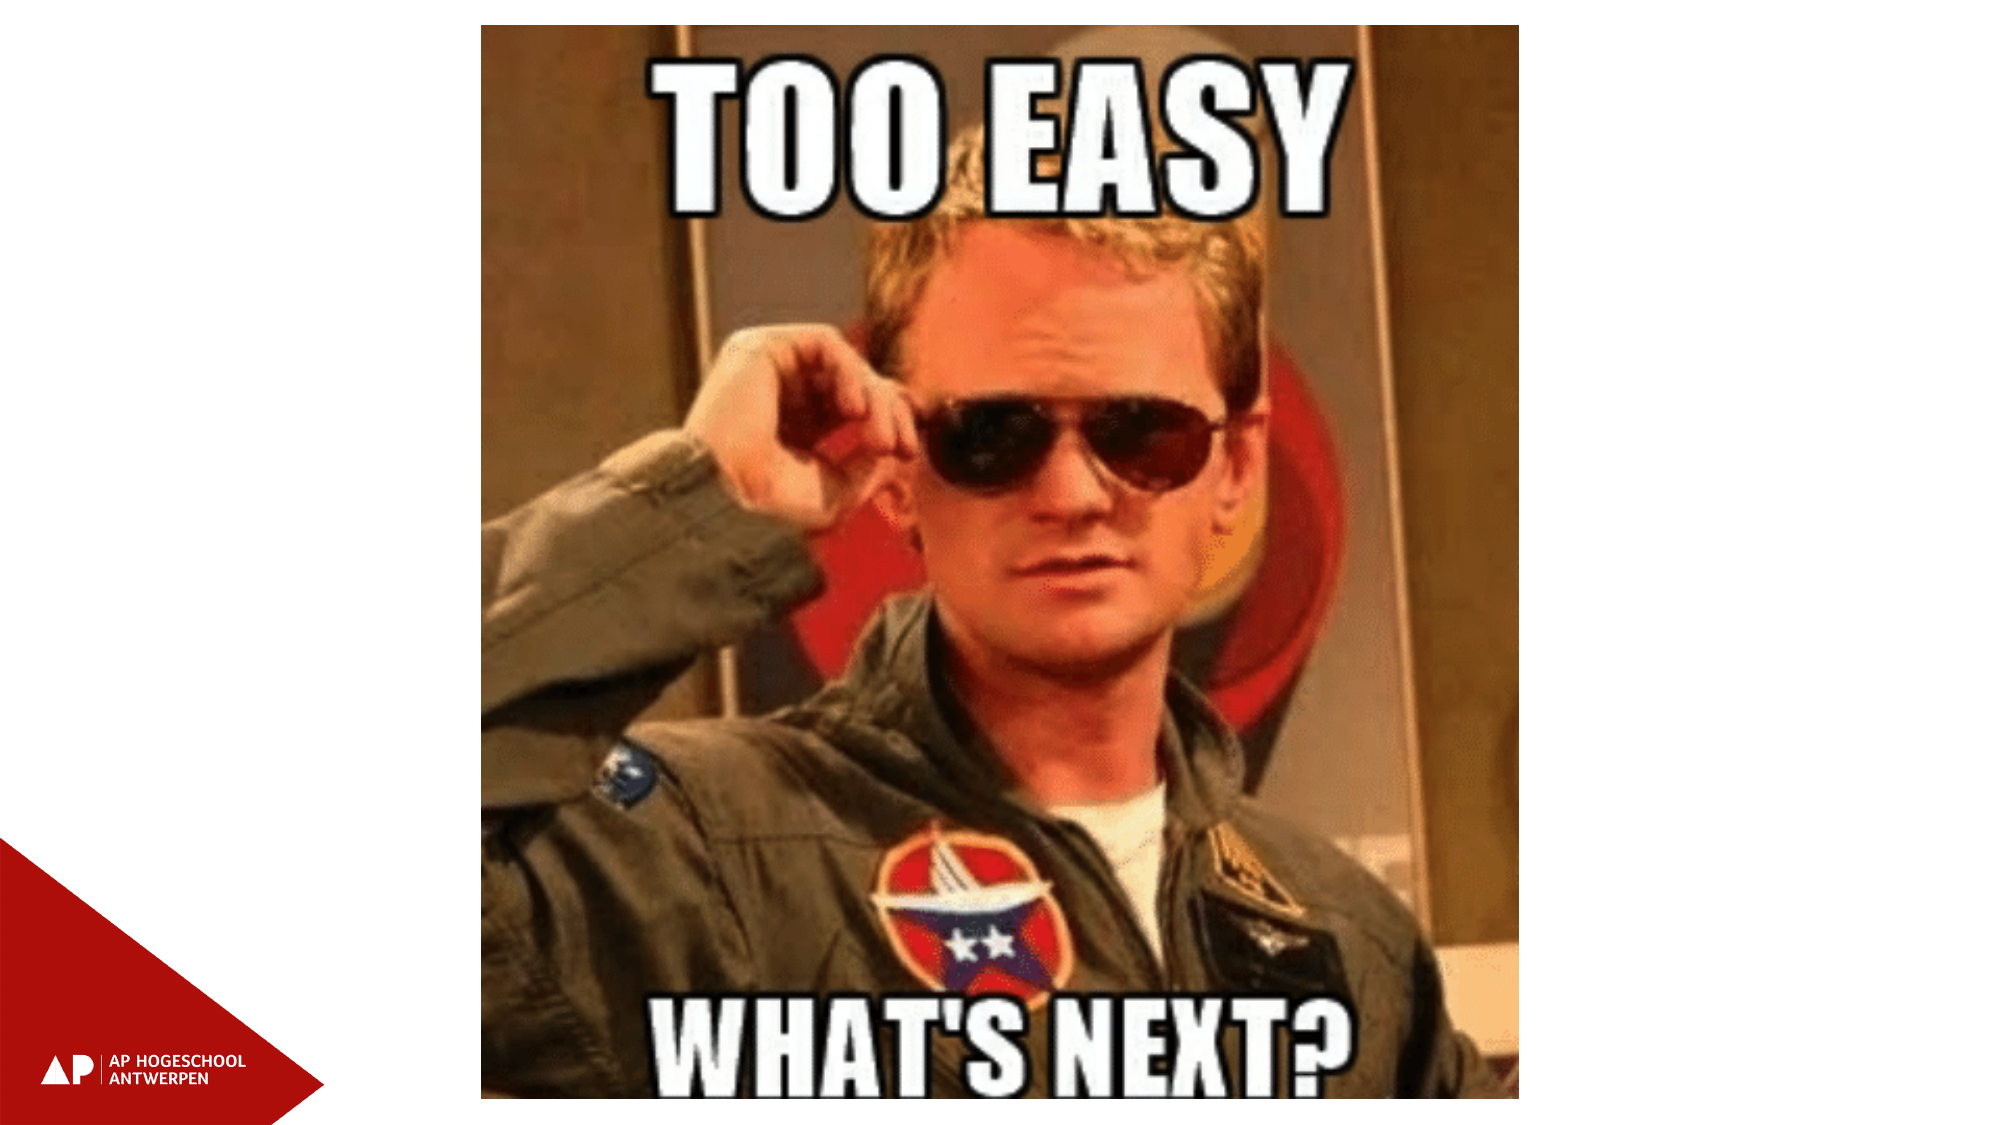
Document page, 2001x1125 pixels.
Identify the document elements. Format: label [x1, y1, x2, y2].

picture [0, 831, 328, 1125]
picture [481, 25, 1519, 1099]
